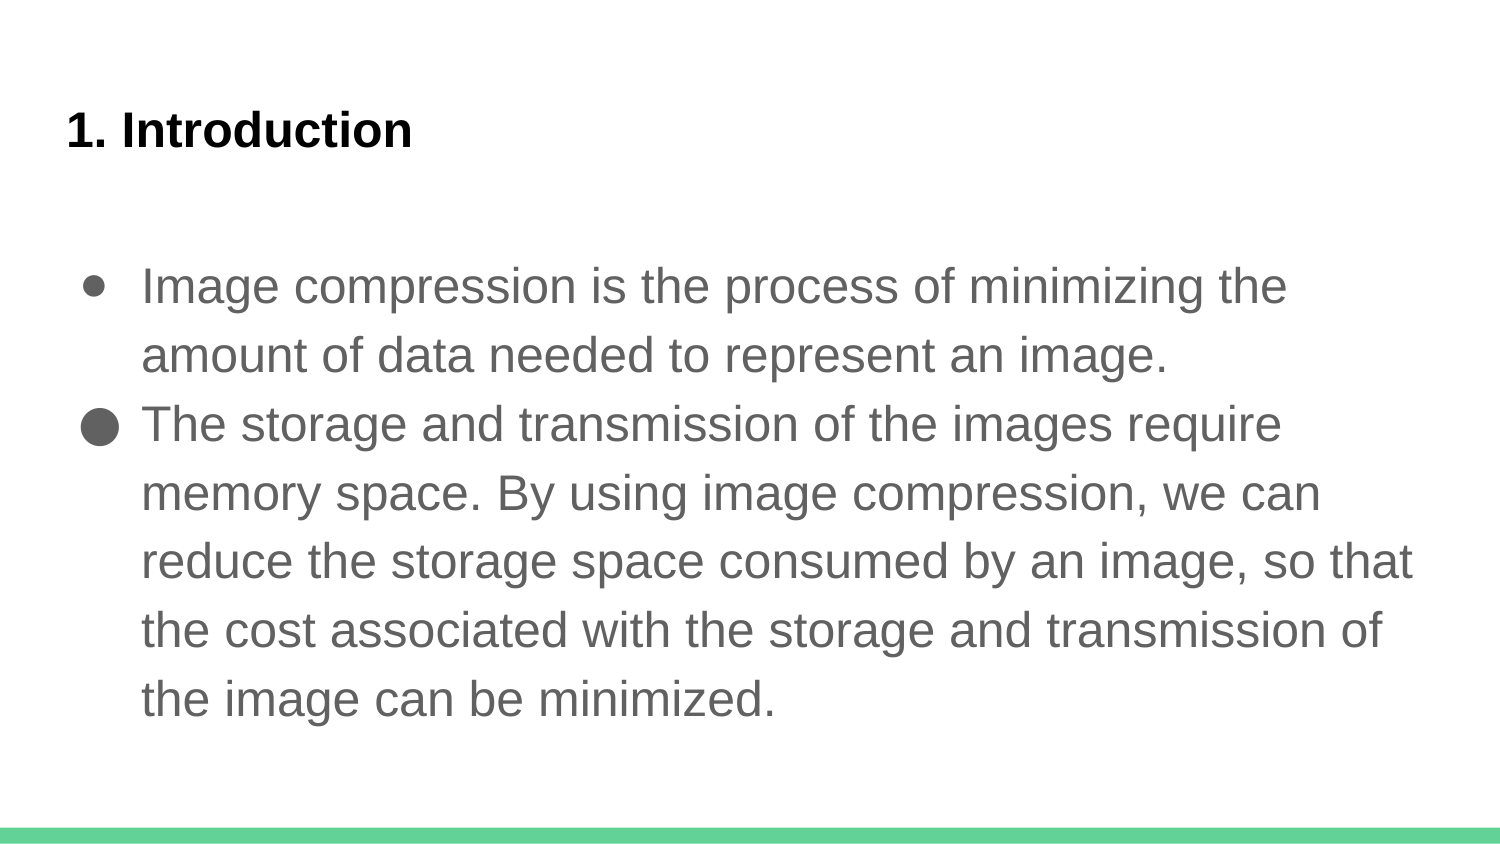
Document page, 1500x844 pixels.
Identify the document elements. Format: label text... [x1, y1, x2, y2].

title 1. Introduction [51, 72, 1449, 167]
list Image compression is the process of minimizing the amount of data needed to represent an image. The storage and transmission of the images require memory space. By using image compression, we can reduce the storage space consumed by an image, so that the cost associated with the storage and transmission of the image can be minimized. [51, 229, 1449, 750]
